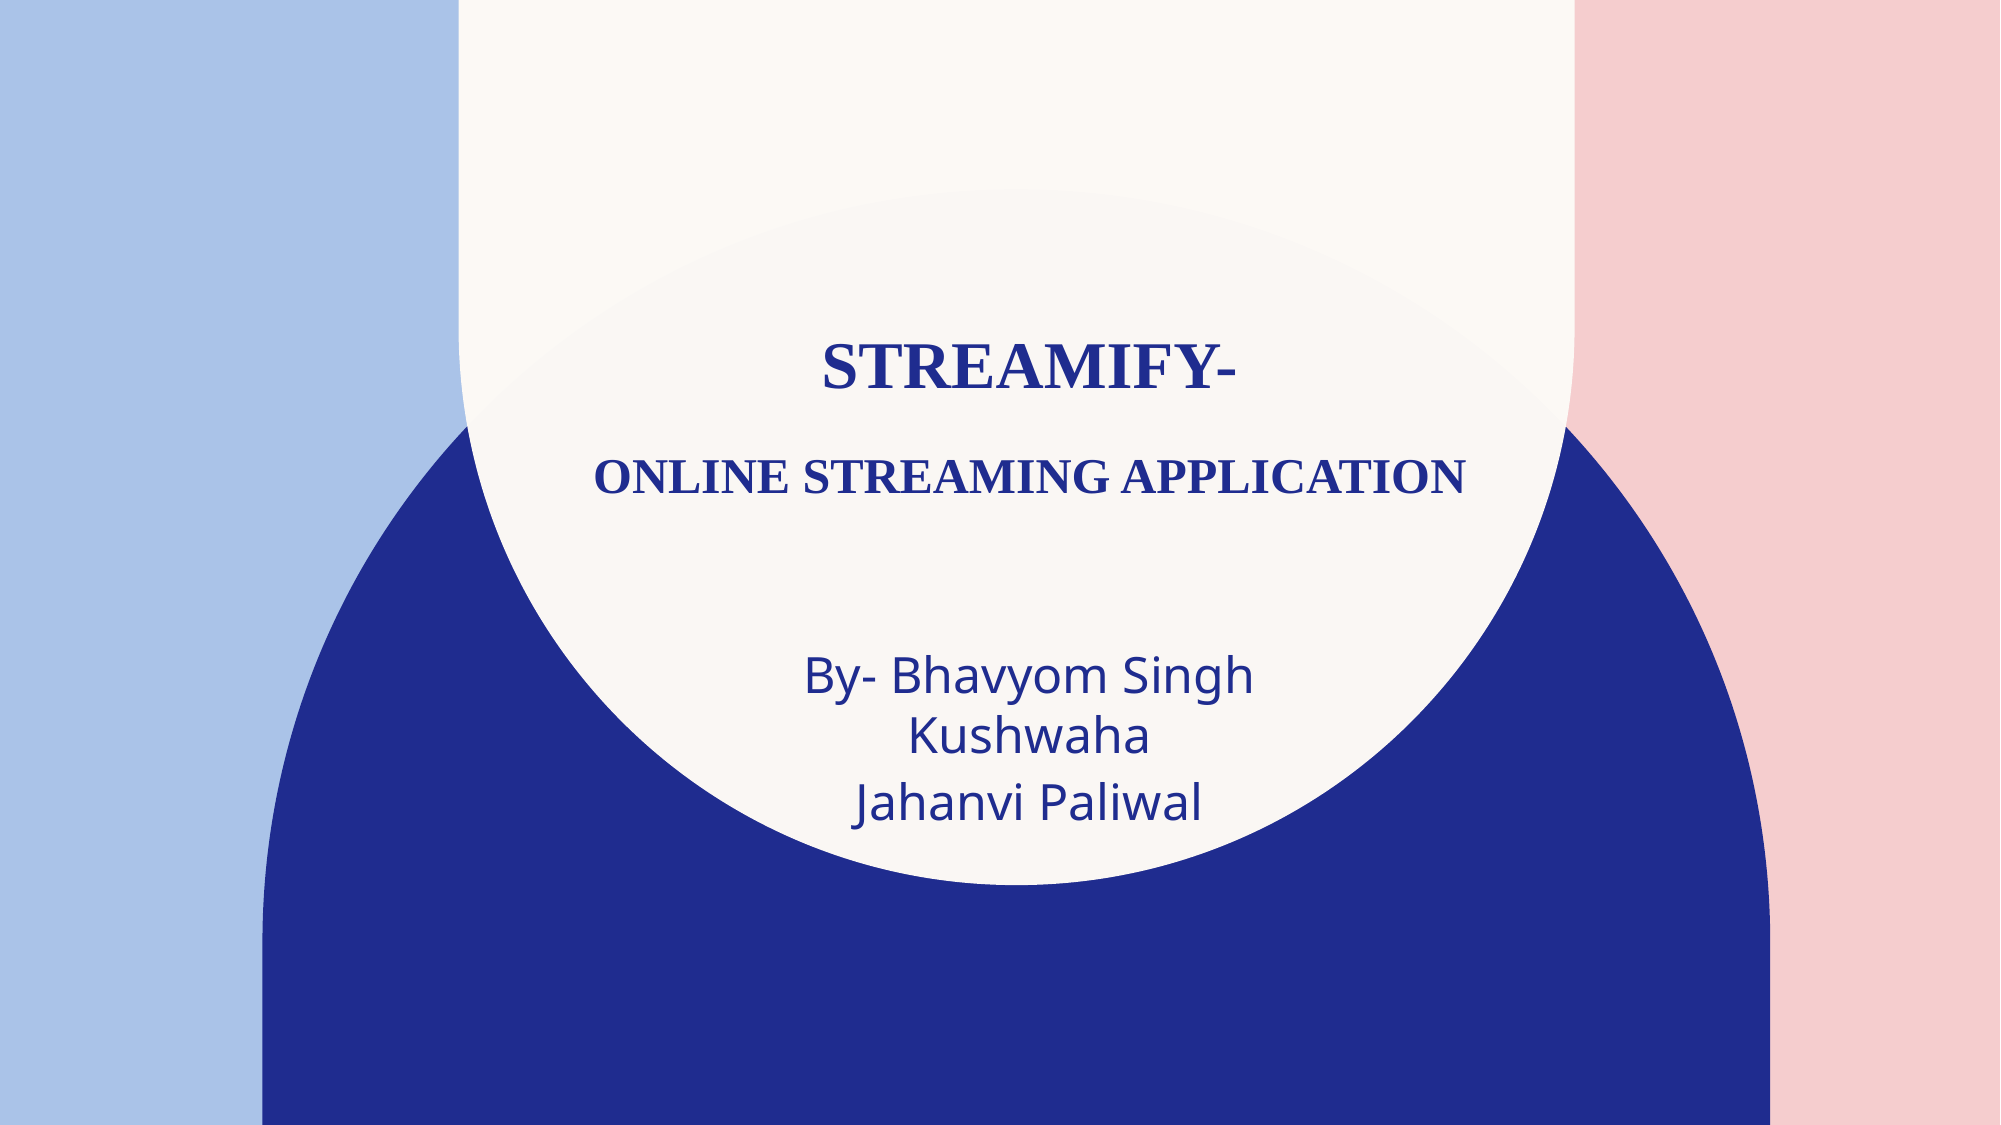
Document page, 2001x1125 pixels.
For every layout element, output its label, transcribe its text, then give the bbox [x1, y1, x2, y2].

subtitle By- Bhavyom Singh Kushwaha Jahanvi Paliwal​ [692, 643, 1367, 788]
title STREAMIFY- ONLINE STREAMING APPLICATION [536, 300, 1524, 502]
